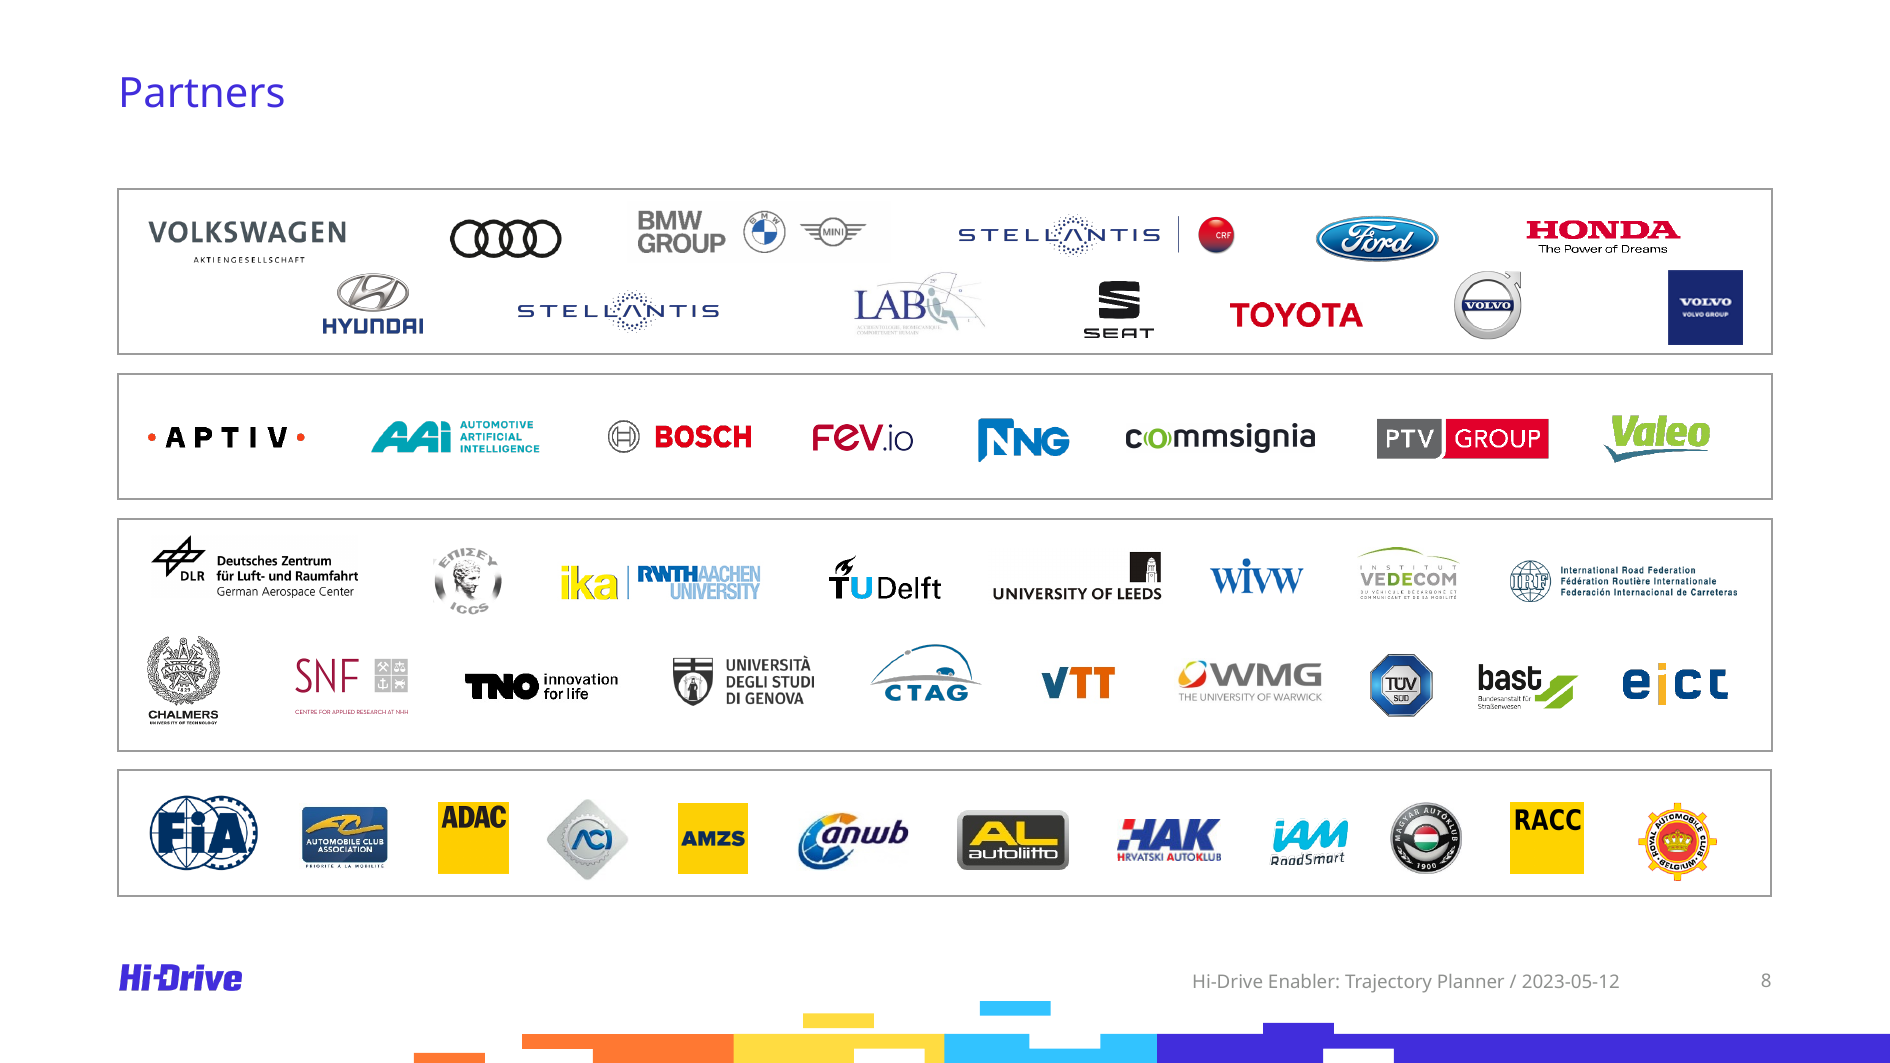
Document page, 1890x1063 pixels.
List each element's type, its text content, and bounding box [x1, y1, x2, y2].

title Partners [118, 71, 1772, 117]
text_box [117, 188, 1772, 355]
picture [627, 201, 891, 264]
picture [119, 964, 242, 991]
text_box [117, 373, 1772, 499]
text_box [117, 518, 1772, 751]
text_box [0, 770, 1771, 897]
footer Hi-Drive Enabler: Trajectory Planner / 2023-05-12 [719, 972, 1620, 990]
slide_number 8 [1653, 972, 1772, 990]
